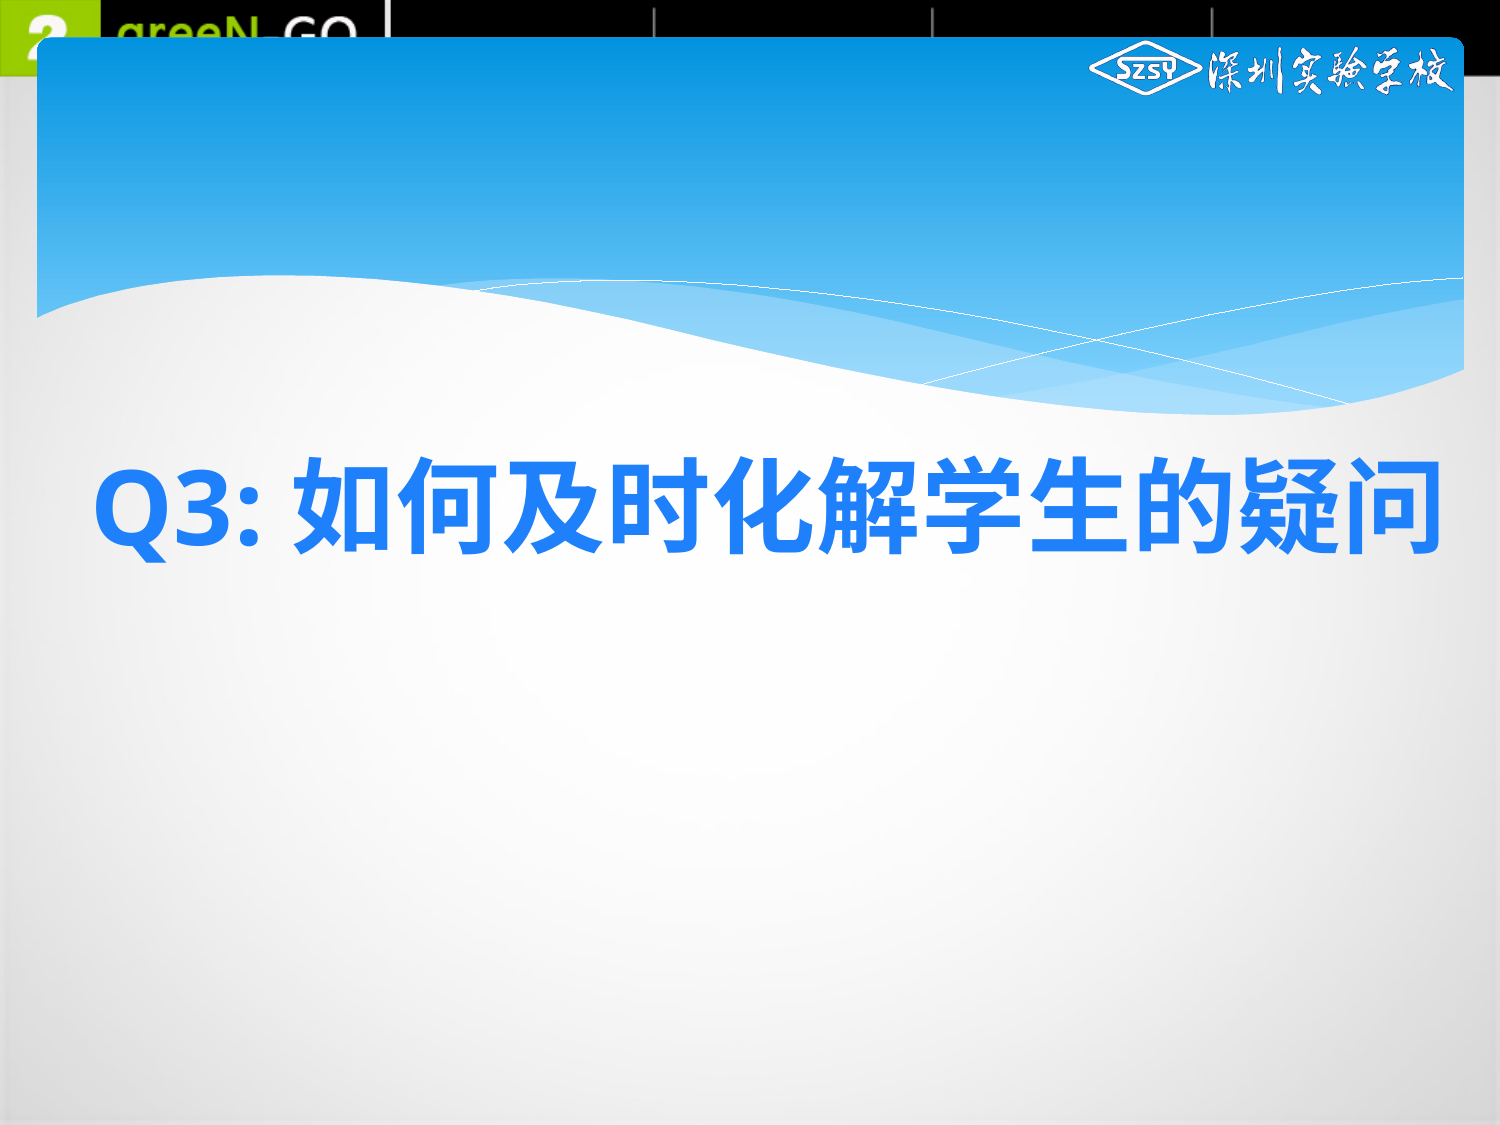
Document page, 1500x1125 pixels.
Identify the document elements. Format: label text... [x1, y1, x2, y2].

picture [0, 0, 1500, 1125]
text_box Q3:如何及时化解学生的疑问 [74, 433, 1463, 574]
